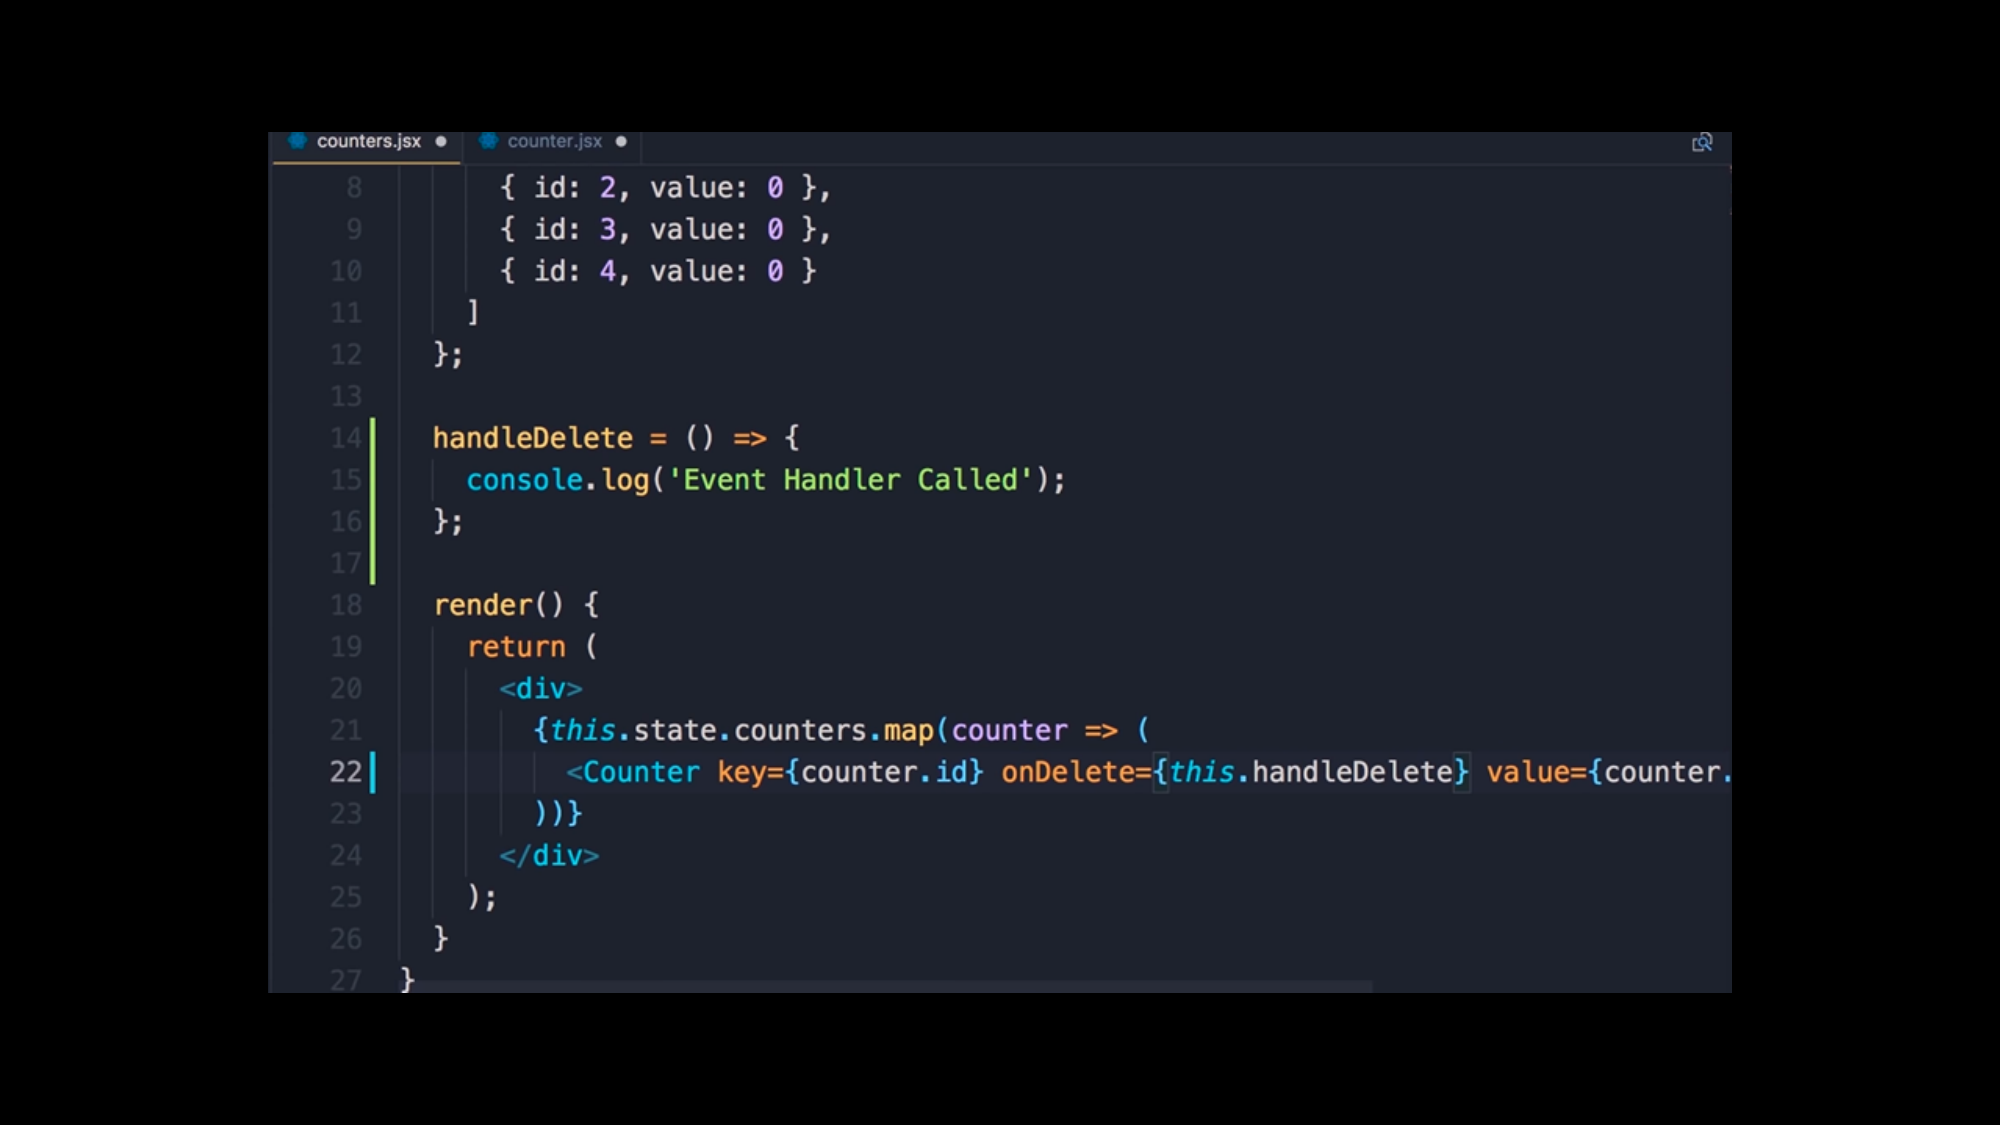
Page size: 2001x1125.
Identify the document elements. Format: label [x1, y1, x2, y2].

picture [268, 132, 1732, 993]
picture [484, 135, 494, 144]
